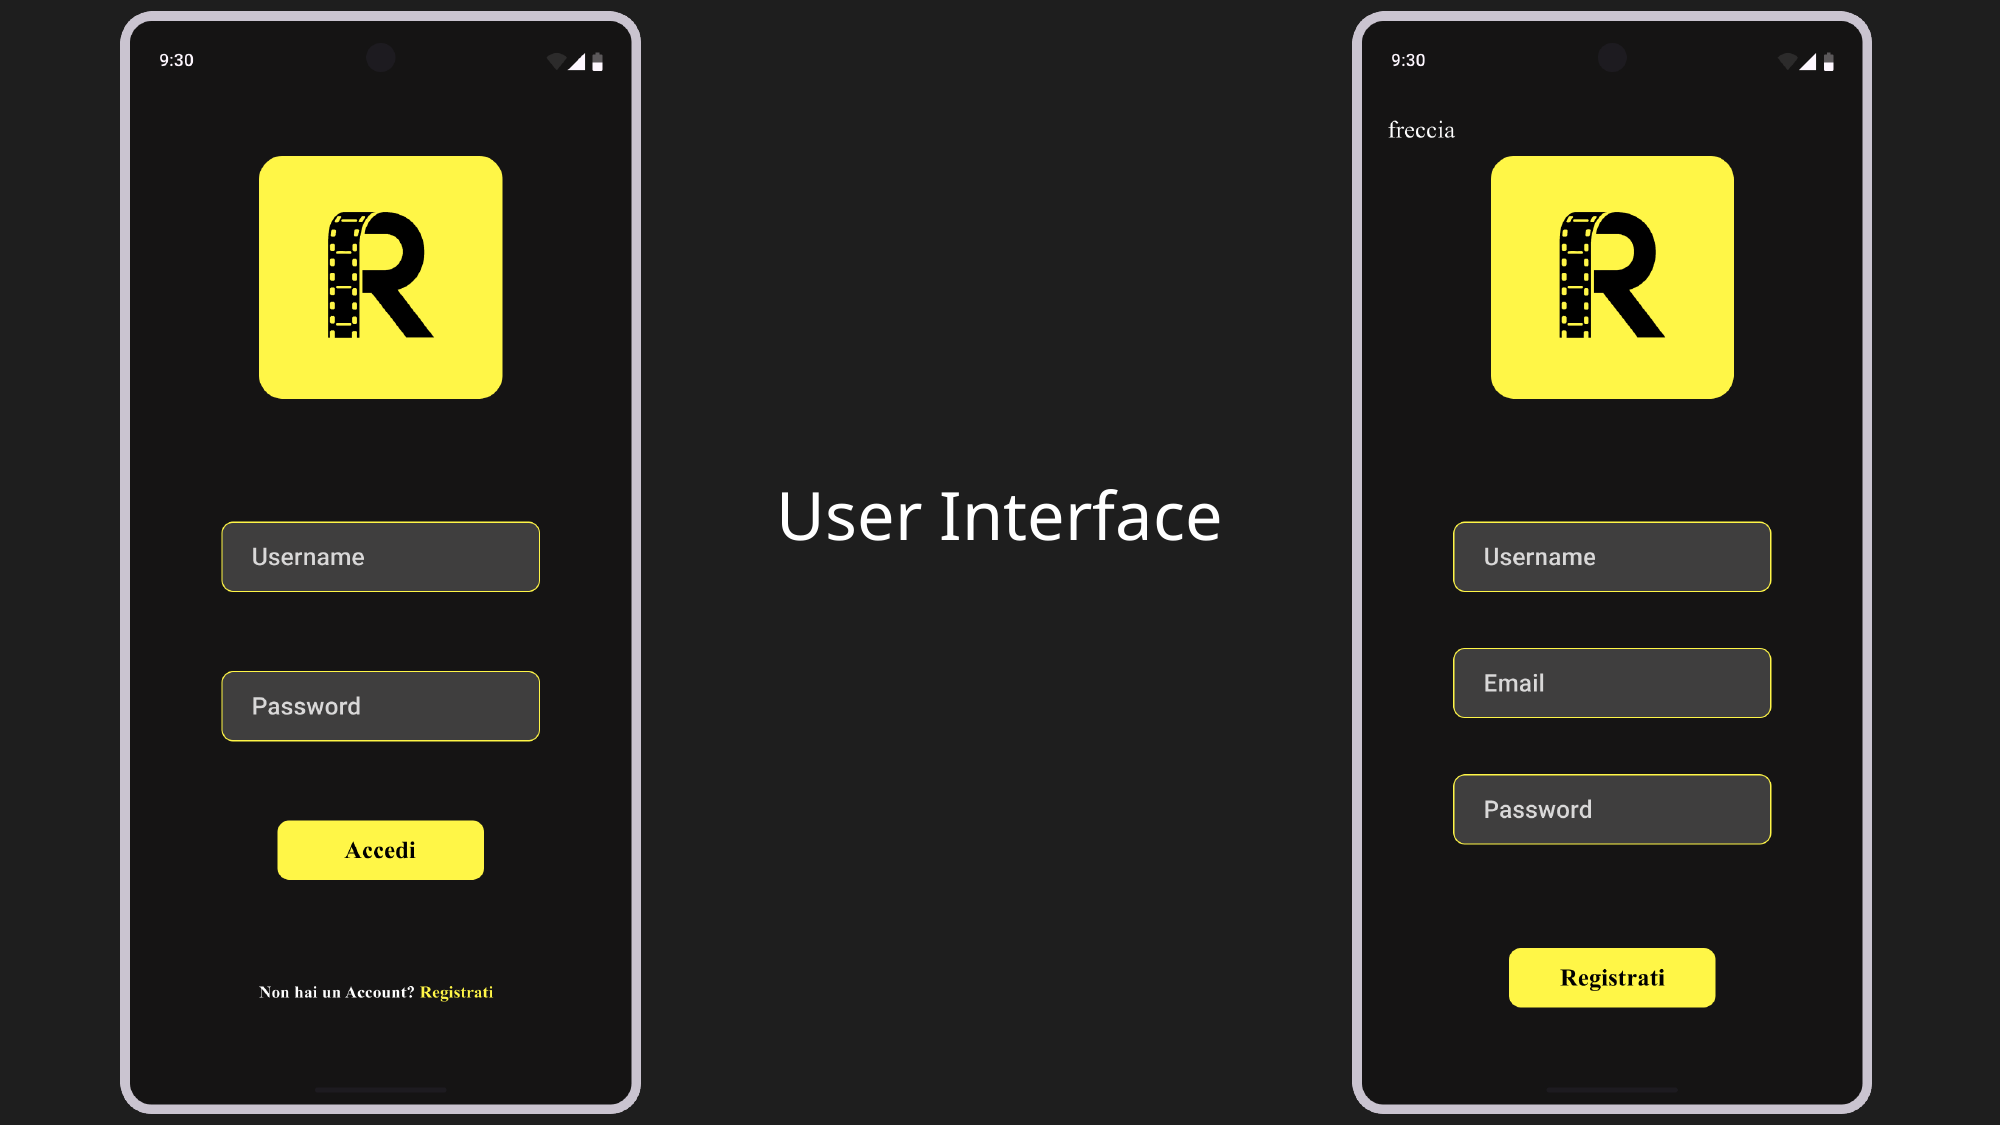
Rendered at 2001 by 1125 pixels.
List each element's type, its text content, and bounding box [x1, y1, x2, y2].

text_box User Interface [761, 466, 1239, 562]
picture [1351, 11, 1872, 1114]
picture [120, 11, 641, 1114]
